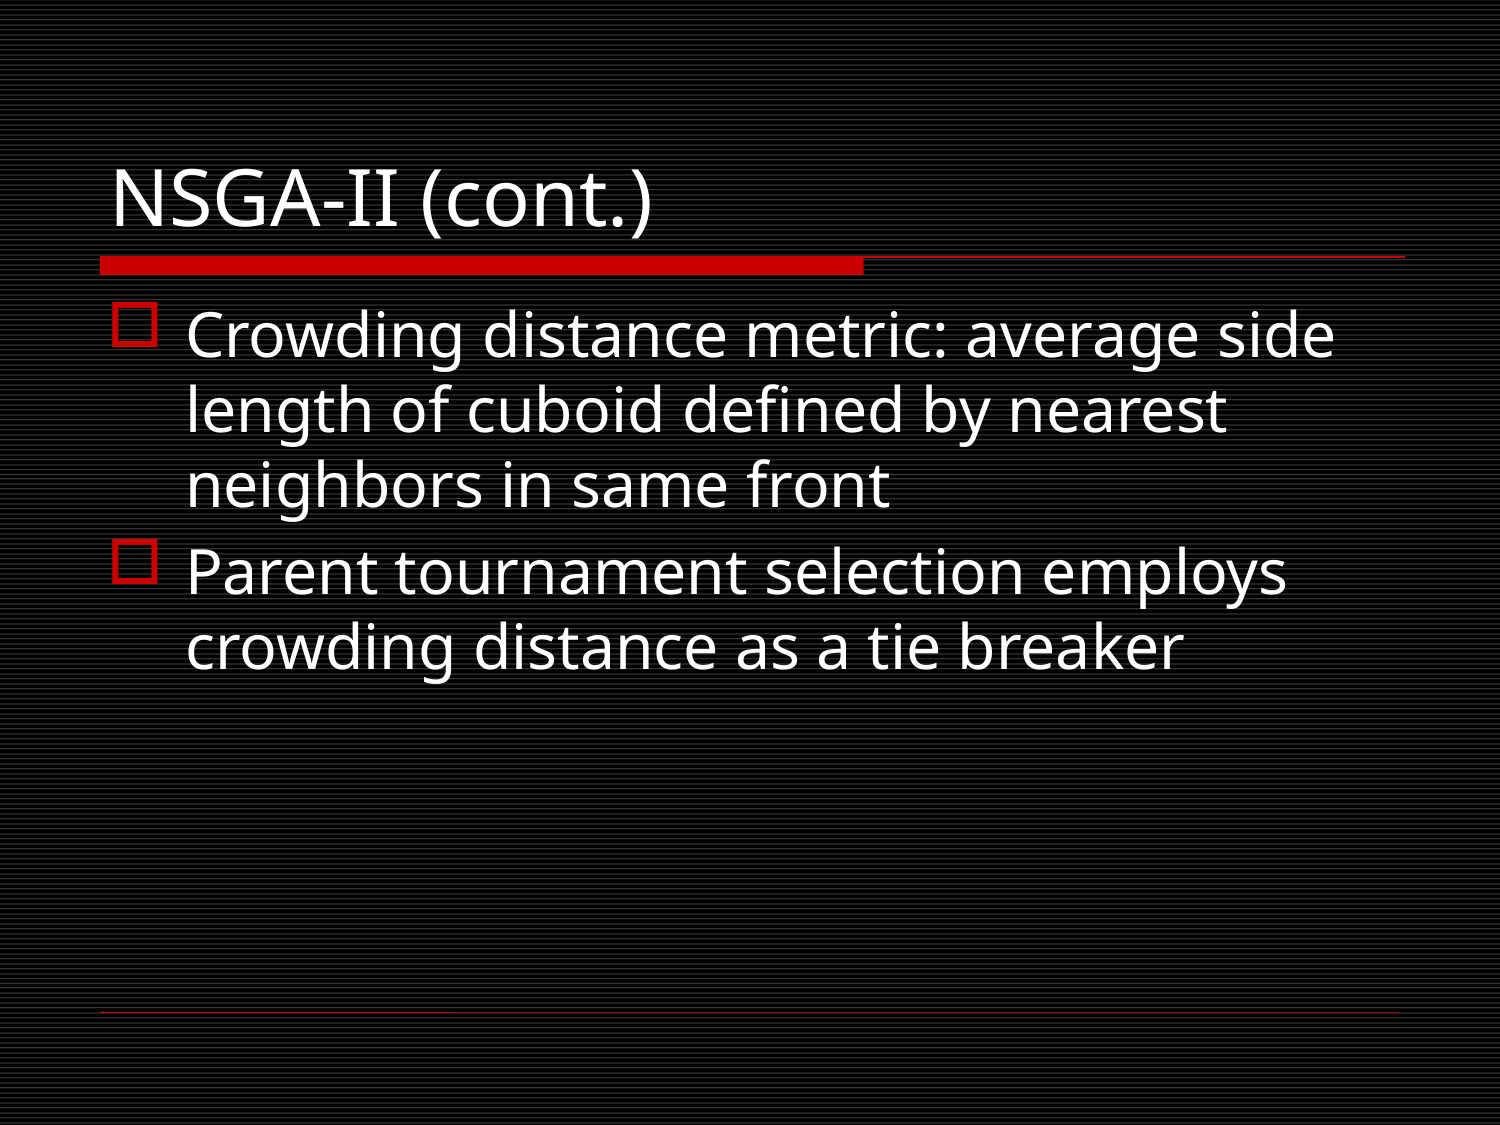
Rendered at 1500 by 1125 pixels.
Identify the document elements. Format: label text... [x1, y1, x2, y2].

picture [0, 0, 1500, 1125]
list Crowding distance metric: average side length of cuboid defined by nearest neighbors in same front Parent tournament selection employs crowding distance as a tie breaker [92, 287, 1406, 988]
title NSGA-II (cont.) [94, 50, 1407, 250]
